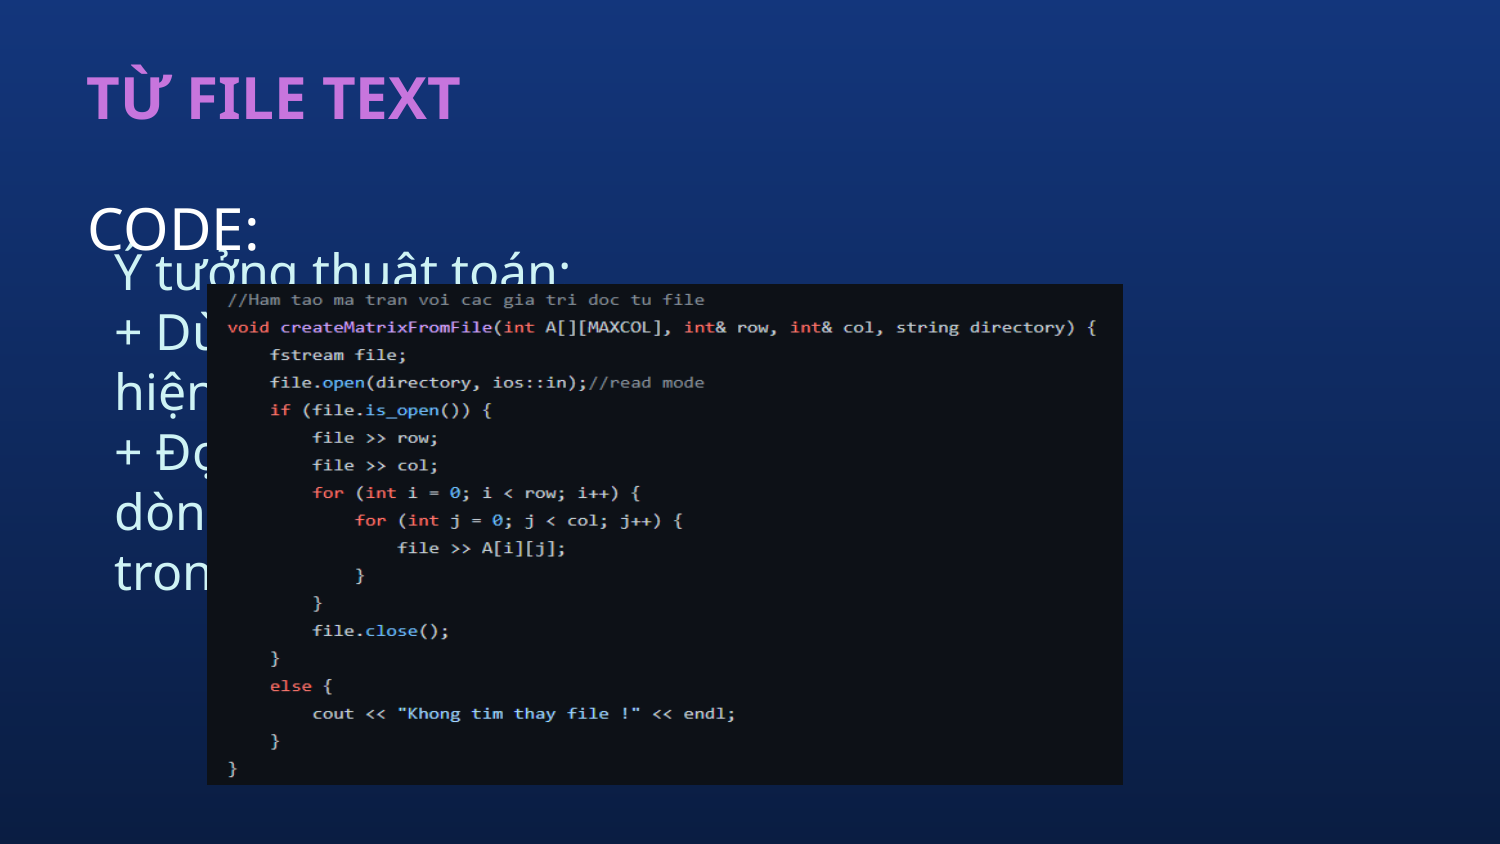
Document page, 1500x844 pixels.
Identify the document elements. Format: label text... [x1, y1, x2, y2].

subtitle TỪ FILE TEXT [48, 45, 681, 168]
text_box CODE: [73, 184, 342, 270]
title Ý tưởng thuật toán: + Dùng thư viện fstream để thực hiện việc mở và đọc file liên kết. + Đọc các giá trị từ file gồm dòng, cột và giá trị các phần tử trong ma trận. [99, 234, 909, 667]
picture [207, 284, 1123, 785]
